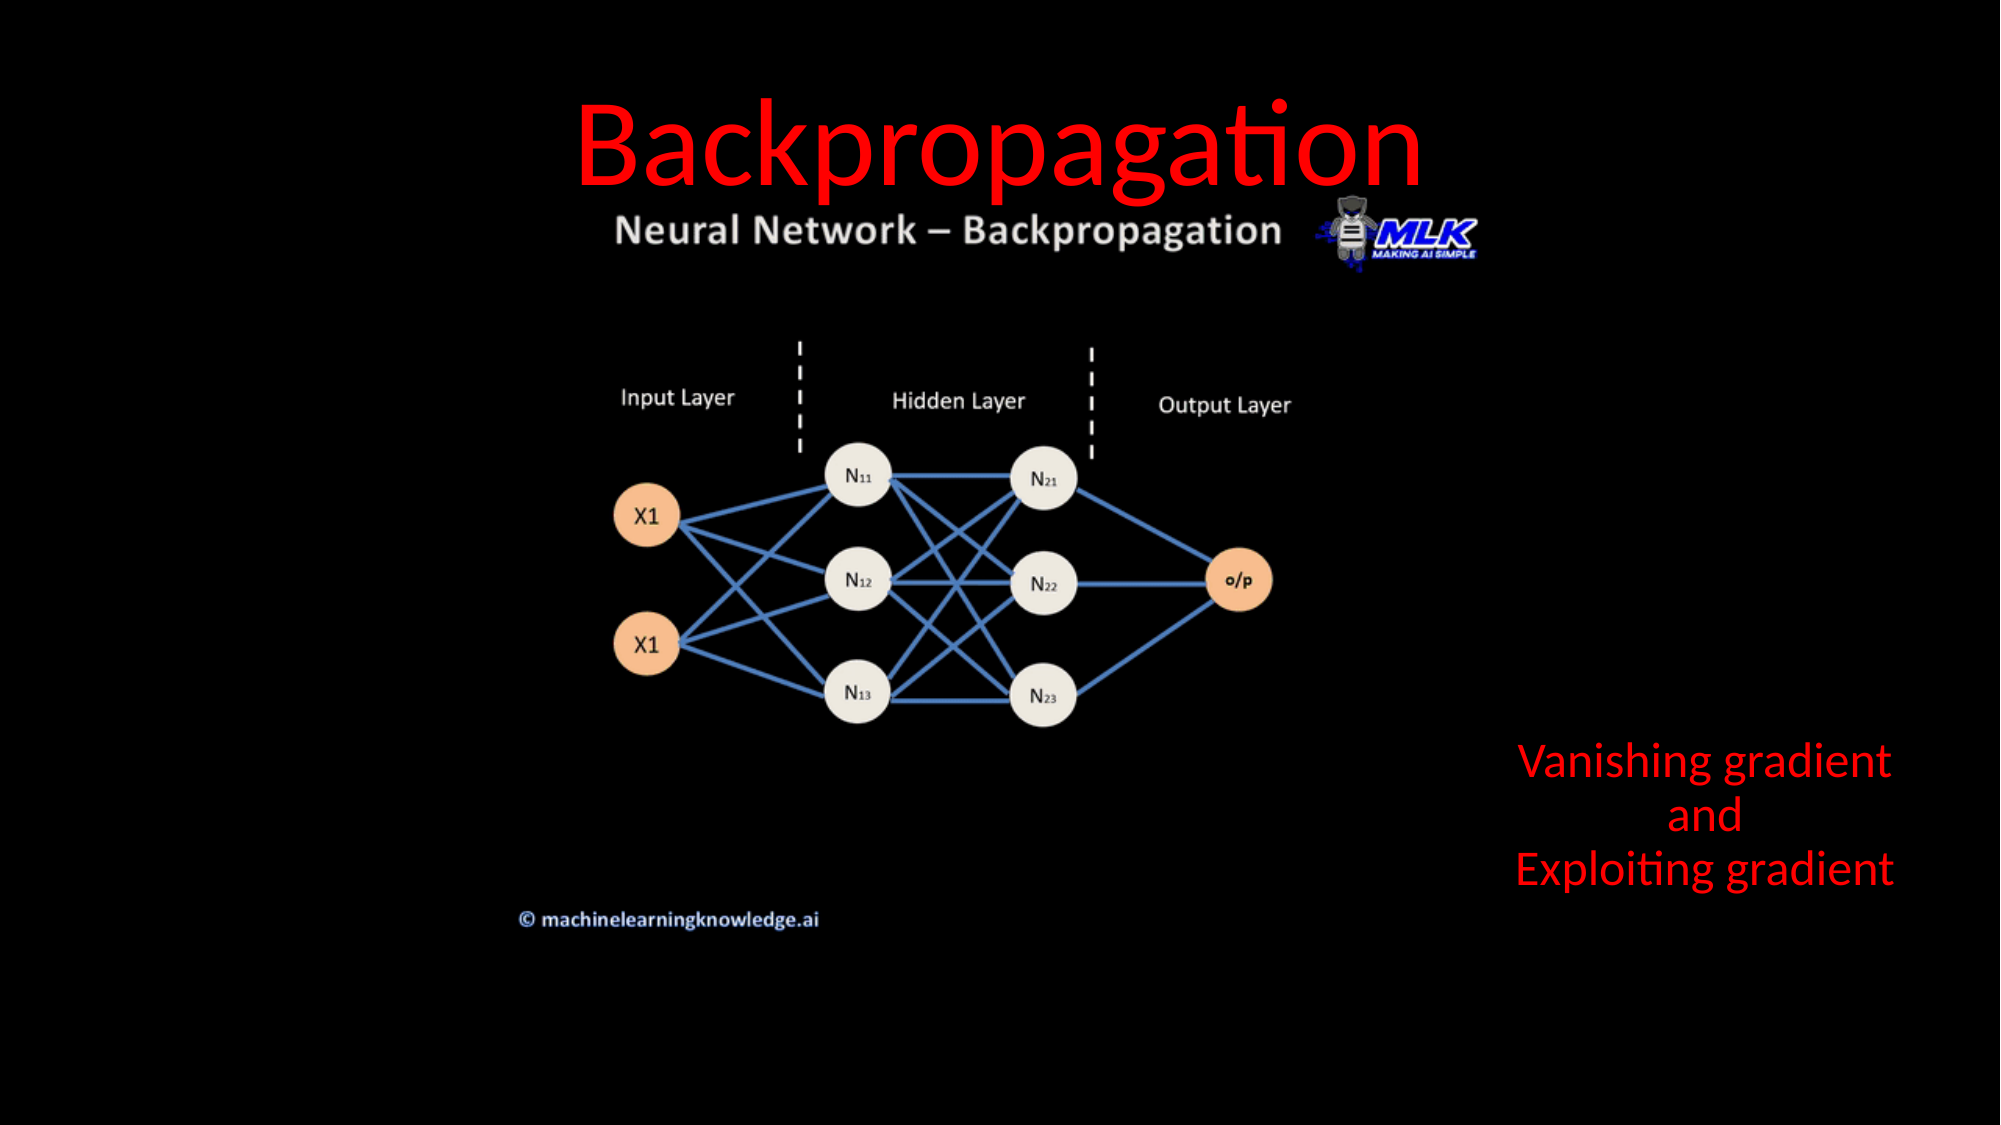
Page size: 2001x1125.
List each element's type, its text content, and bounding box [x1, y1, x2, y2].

picture [499, 187, 1501, 938]
text_box Vanishing gradient and Exploiting gradient [1481, 670, 1929, 961]
text_box Backpropagation [146, 27, 1854, 264]
